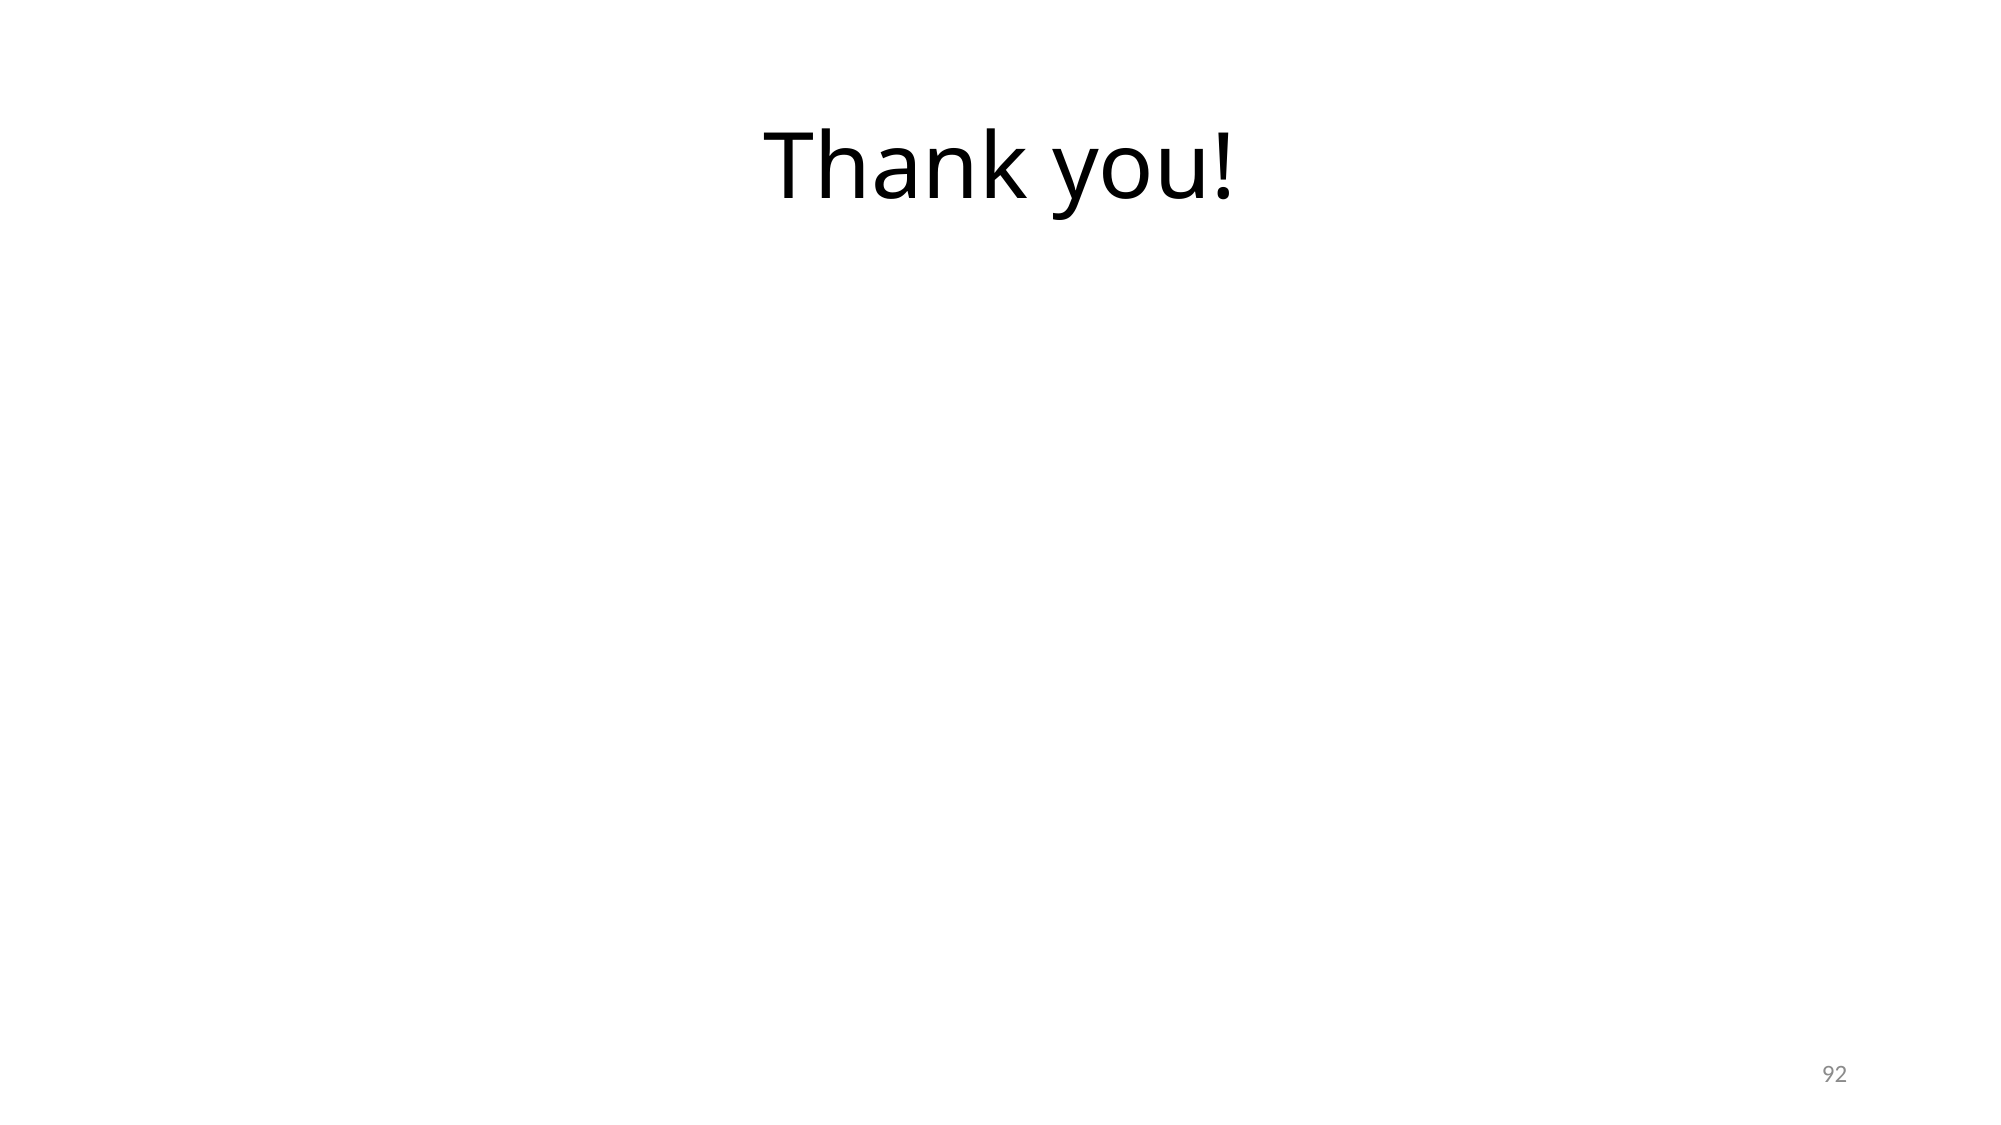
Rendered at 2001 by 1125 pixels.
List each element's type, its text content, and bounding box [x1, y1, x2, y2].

slide_number 92 [1412, 1042, 1863, 1103]
title Thank you! [137, 59, 1863, 278]
